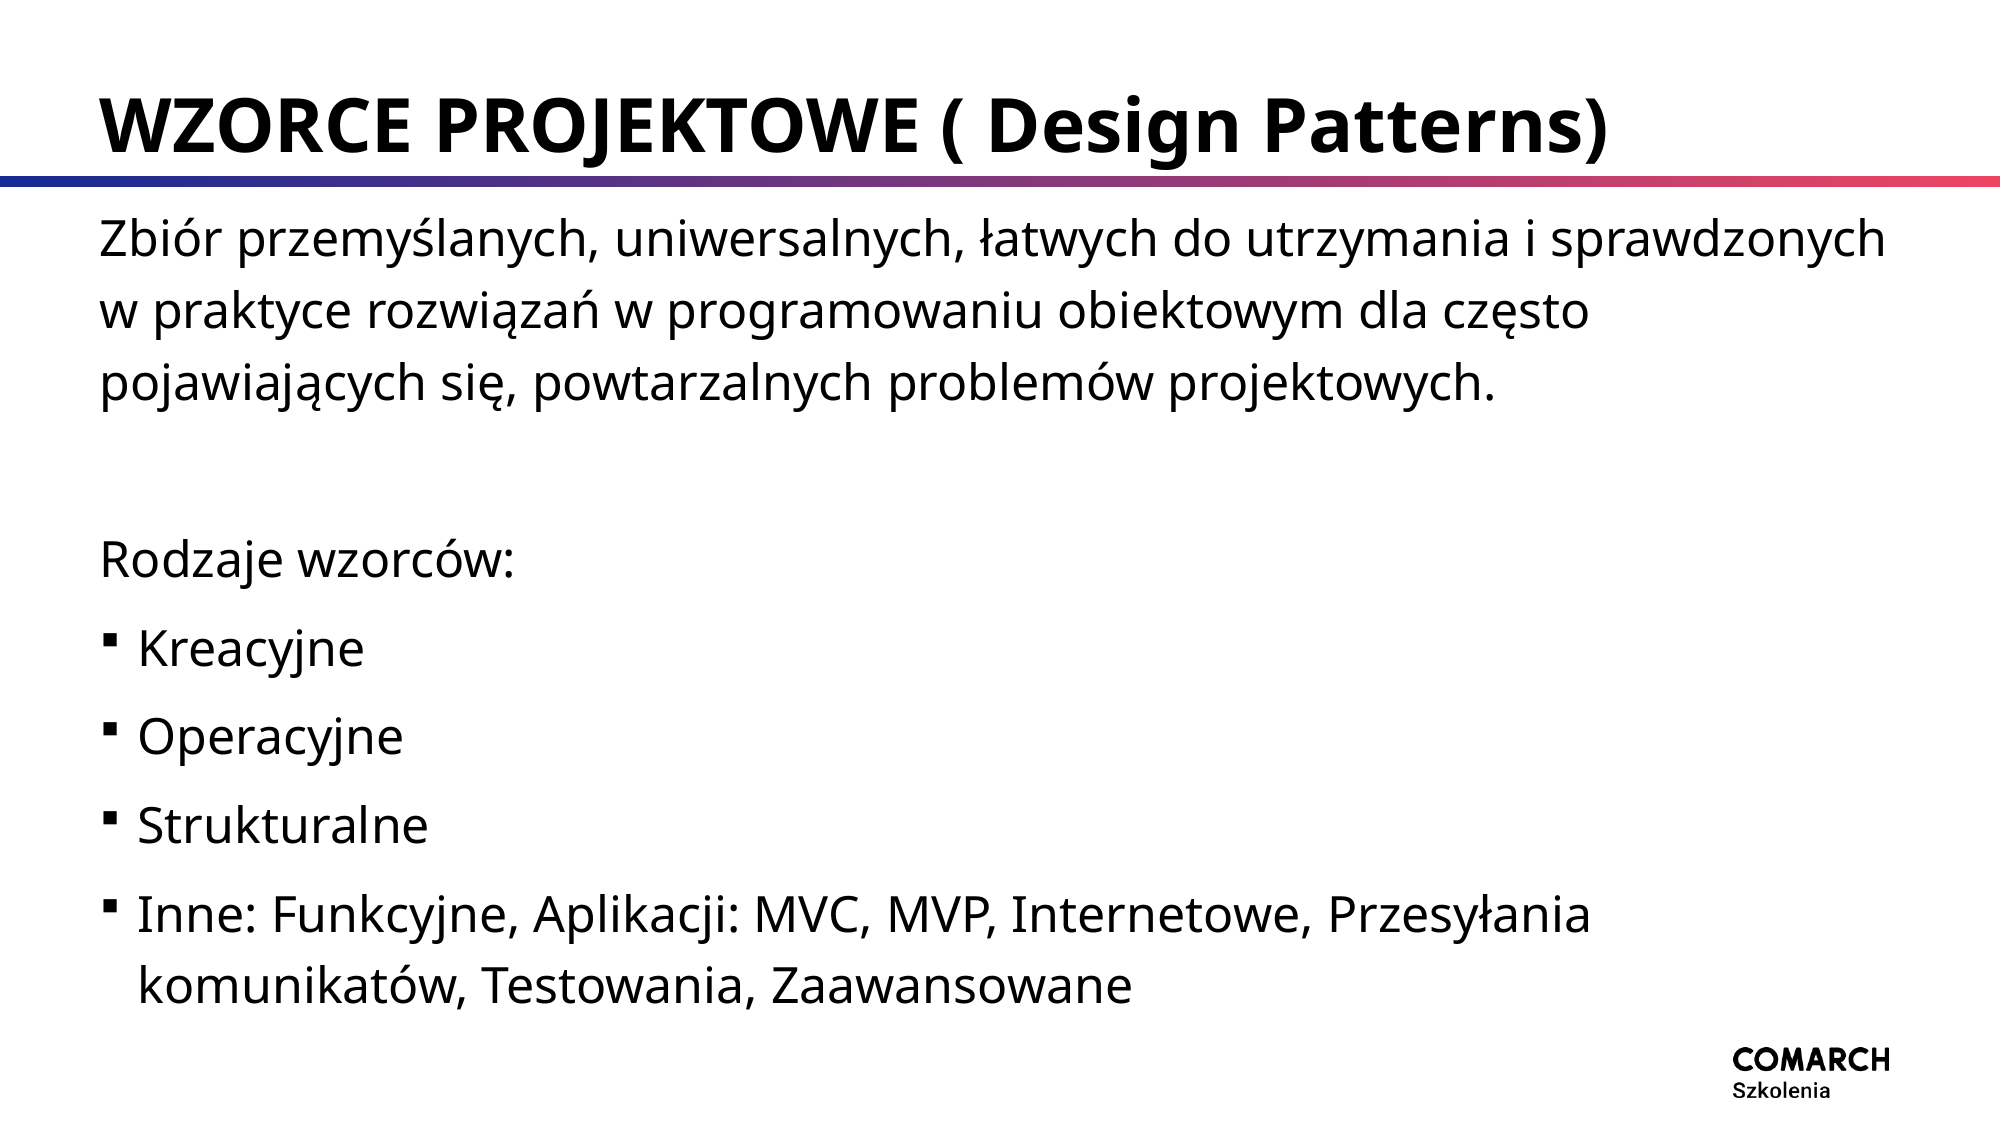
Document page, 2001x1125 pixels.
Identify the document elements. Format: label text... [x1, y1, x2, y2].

list Zbiór przemyślanych, uniwersalnych, łatwych do utrzymania i sprawdzonych w praktyce rozwiązań w programowaniu obiektowym dla często pojawiających się, powtarzalnych problemów projektowych. Rodzaje wzorców: Kreacyjne Operacyjne Strukturalne Inne: Funkcyjne, Aplikacji: MVC, MVP, Internetowe, Przesyłania komunikatów, Testowania, Zaawansowane [99, 186, 1902, 1043]
title WZORCE PROJEKTOWE ( Design Patterns) [99, 25, 1900, 176]
picture [1733, 1047, 1889, 1098]
